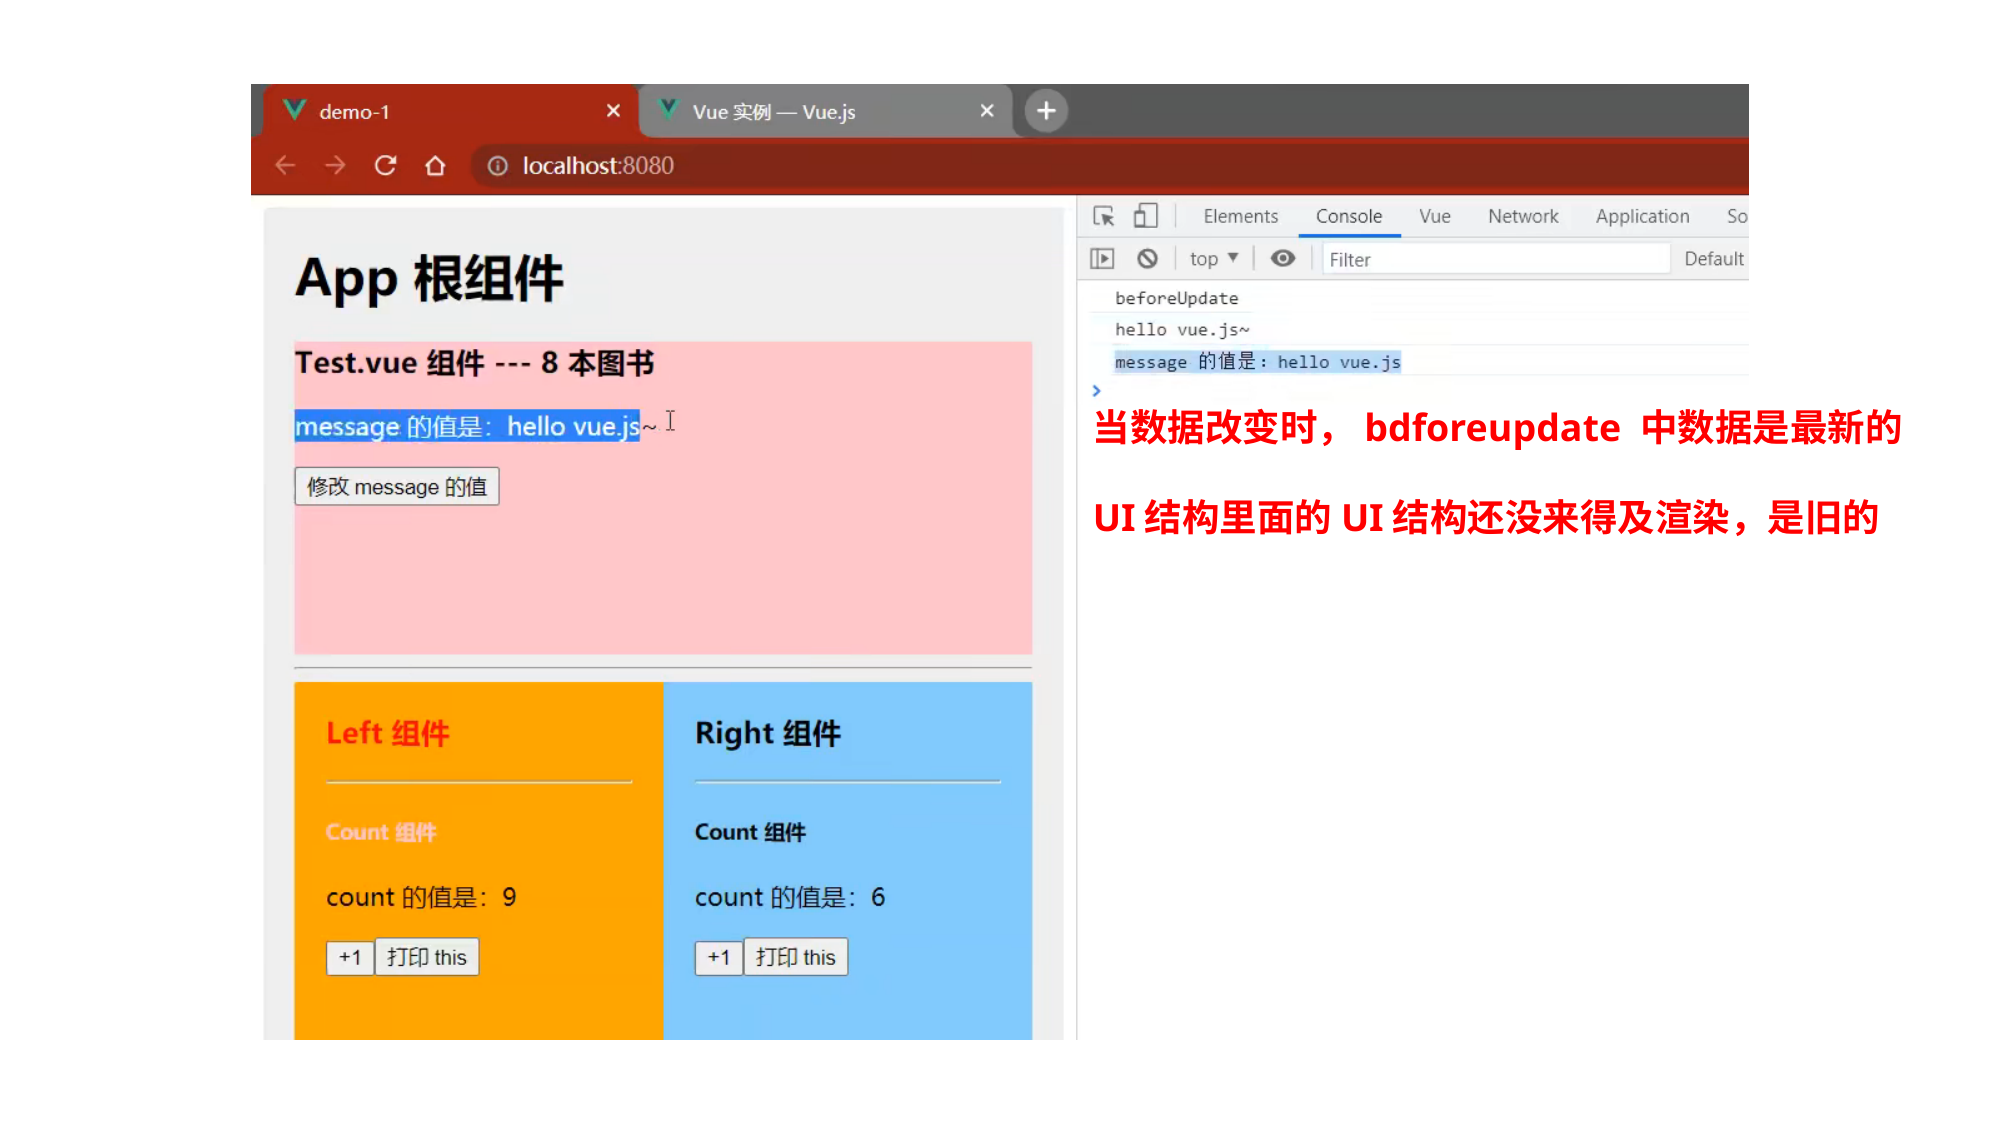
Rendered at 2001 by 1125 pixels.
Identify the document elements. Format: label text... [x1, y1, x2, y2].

picture [251, 84, 1749, 1041]
text_box 当数据改变时，bdforeupdate 中数据是最新的 UI结构里面的UI结构还没来得及渲染，是旧的 [1749, 396, 1921, 547]
